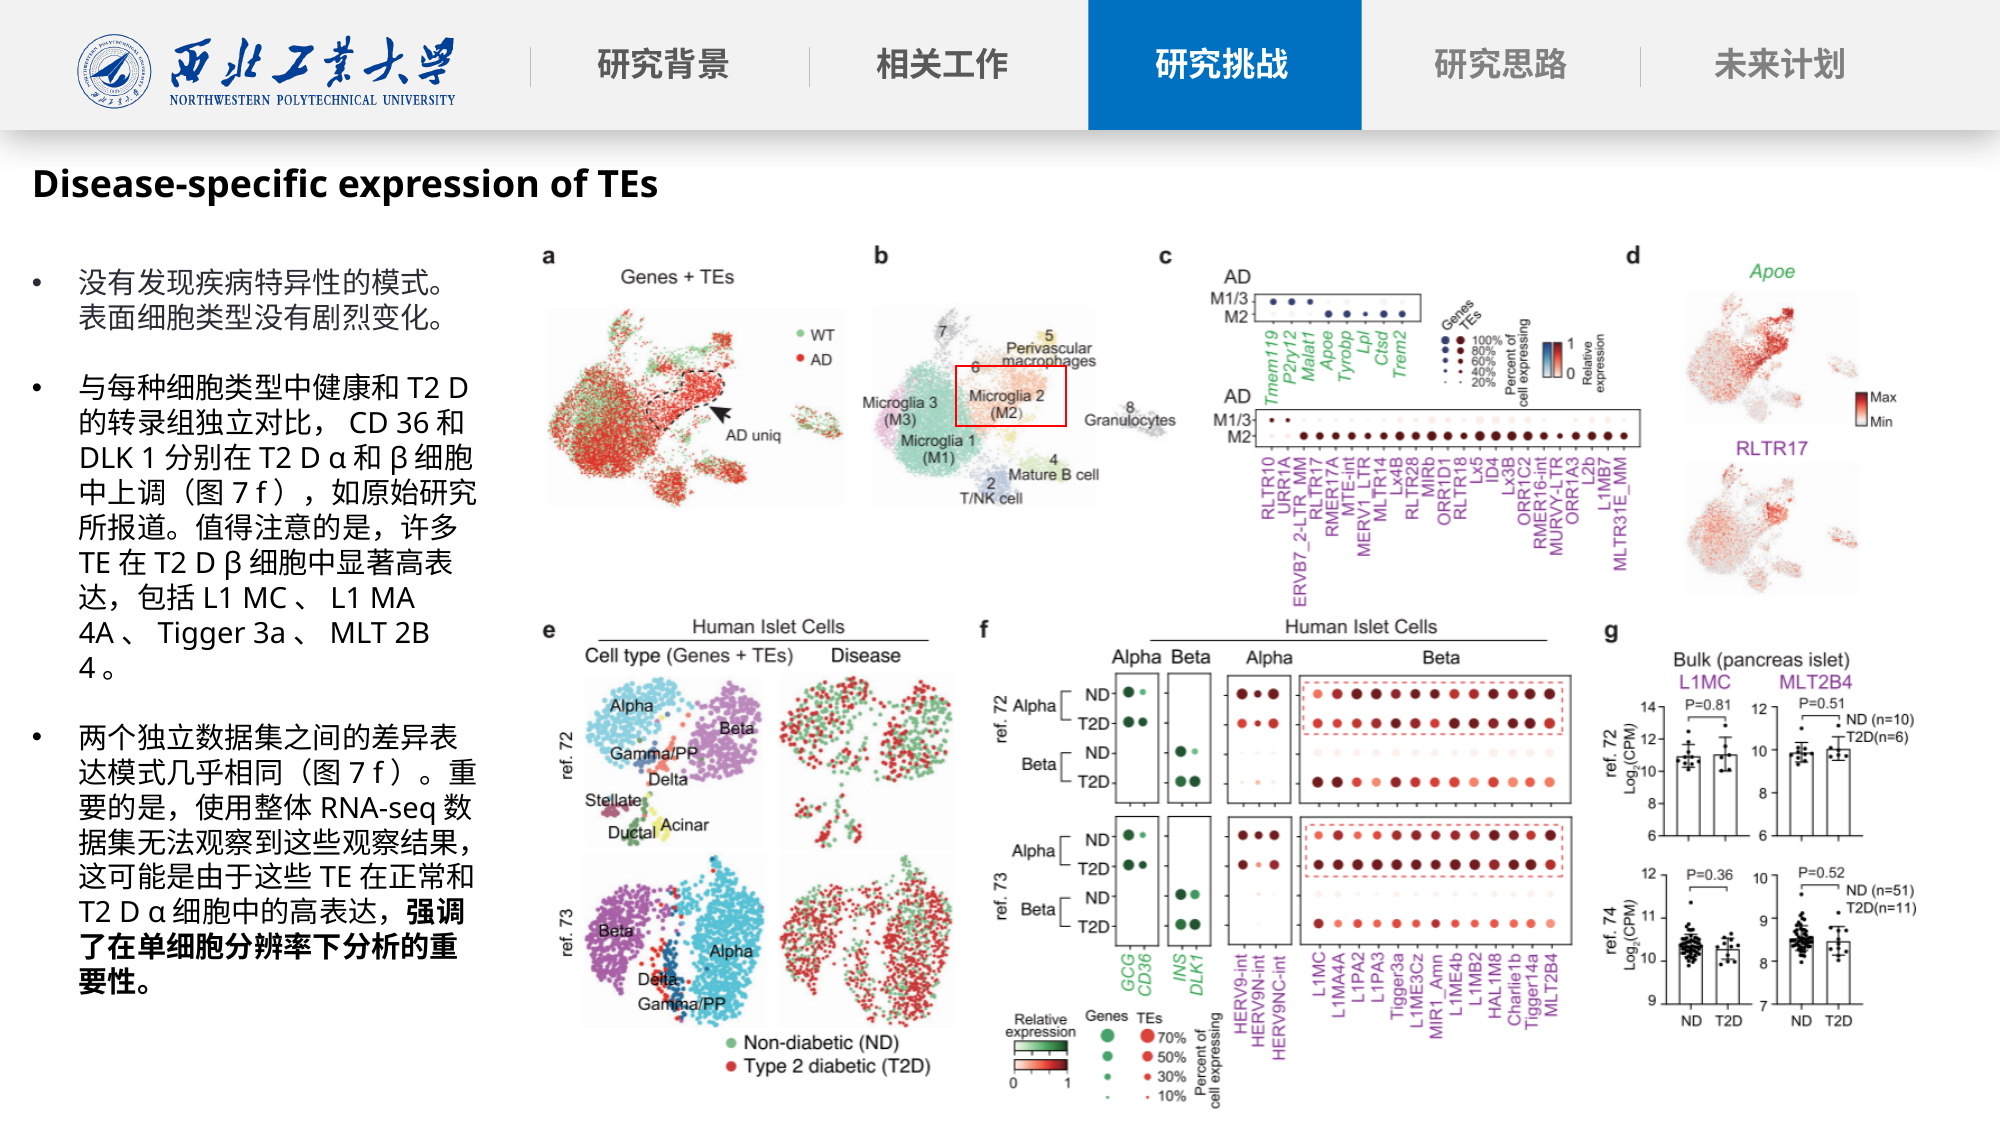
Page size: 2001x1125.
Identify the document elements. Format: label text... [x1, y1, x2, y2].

text_box 未来计划 [1670, 35, 1891, 91]
picture [507, 213, 1962, 1113]
text_box 研究挑战 [1111, 35, 1333, 91]
text_box 研究思路 [1391, 35, 1612, 91]
text_box [1087, 0, 1363, 131]
picture [73, 11, 457, 126]
text_box Disease-specific expression of TEs [17, 152, 1532, 213]
text_box 研究背景 [553, 35, 775, 91]
text_box 没有发现疾病特异性的模式。表面细胞类型没有剧烈变化。 与每种细胞类型中健康和T2 D的转录组独立对比，CD 36和DLK 1分别在T2 D α和β细胞中上调（图7 f），如原始研究所报道。值得注意的是，许多TE在T2 D β细胞中显著高表达，包括L1 MC、L1 MA 4A、Tigger 3a、MLT 2B 4。 两个独立数据集之间的差异表达模式几乎相同（图7 f）。重要的是，使用整体RNA-seq数据集无法观察到这些观察结果，这可能是由于这些TE在正常和T2 D α细胞中的高表达，强调了在单细胞分辨率下分析的重要性。 [17, 257, 496, 1076]
text_box 相关工作 [832, 35, 1054, 91]
text_box [0, 0, 1087, 131]
text_box [1363, 0, 2000, 131]
